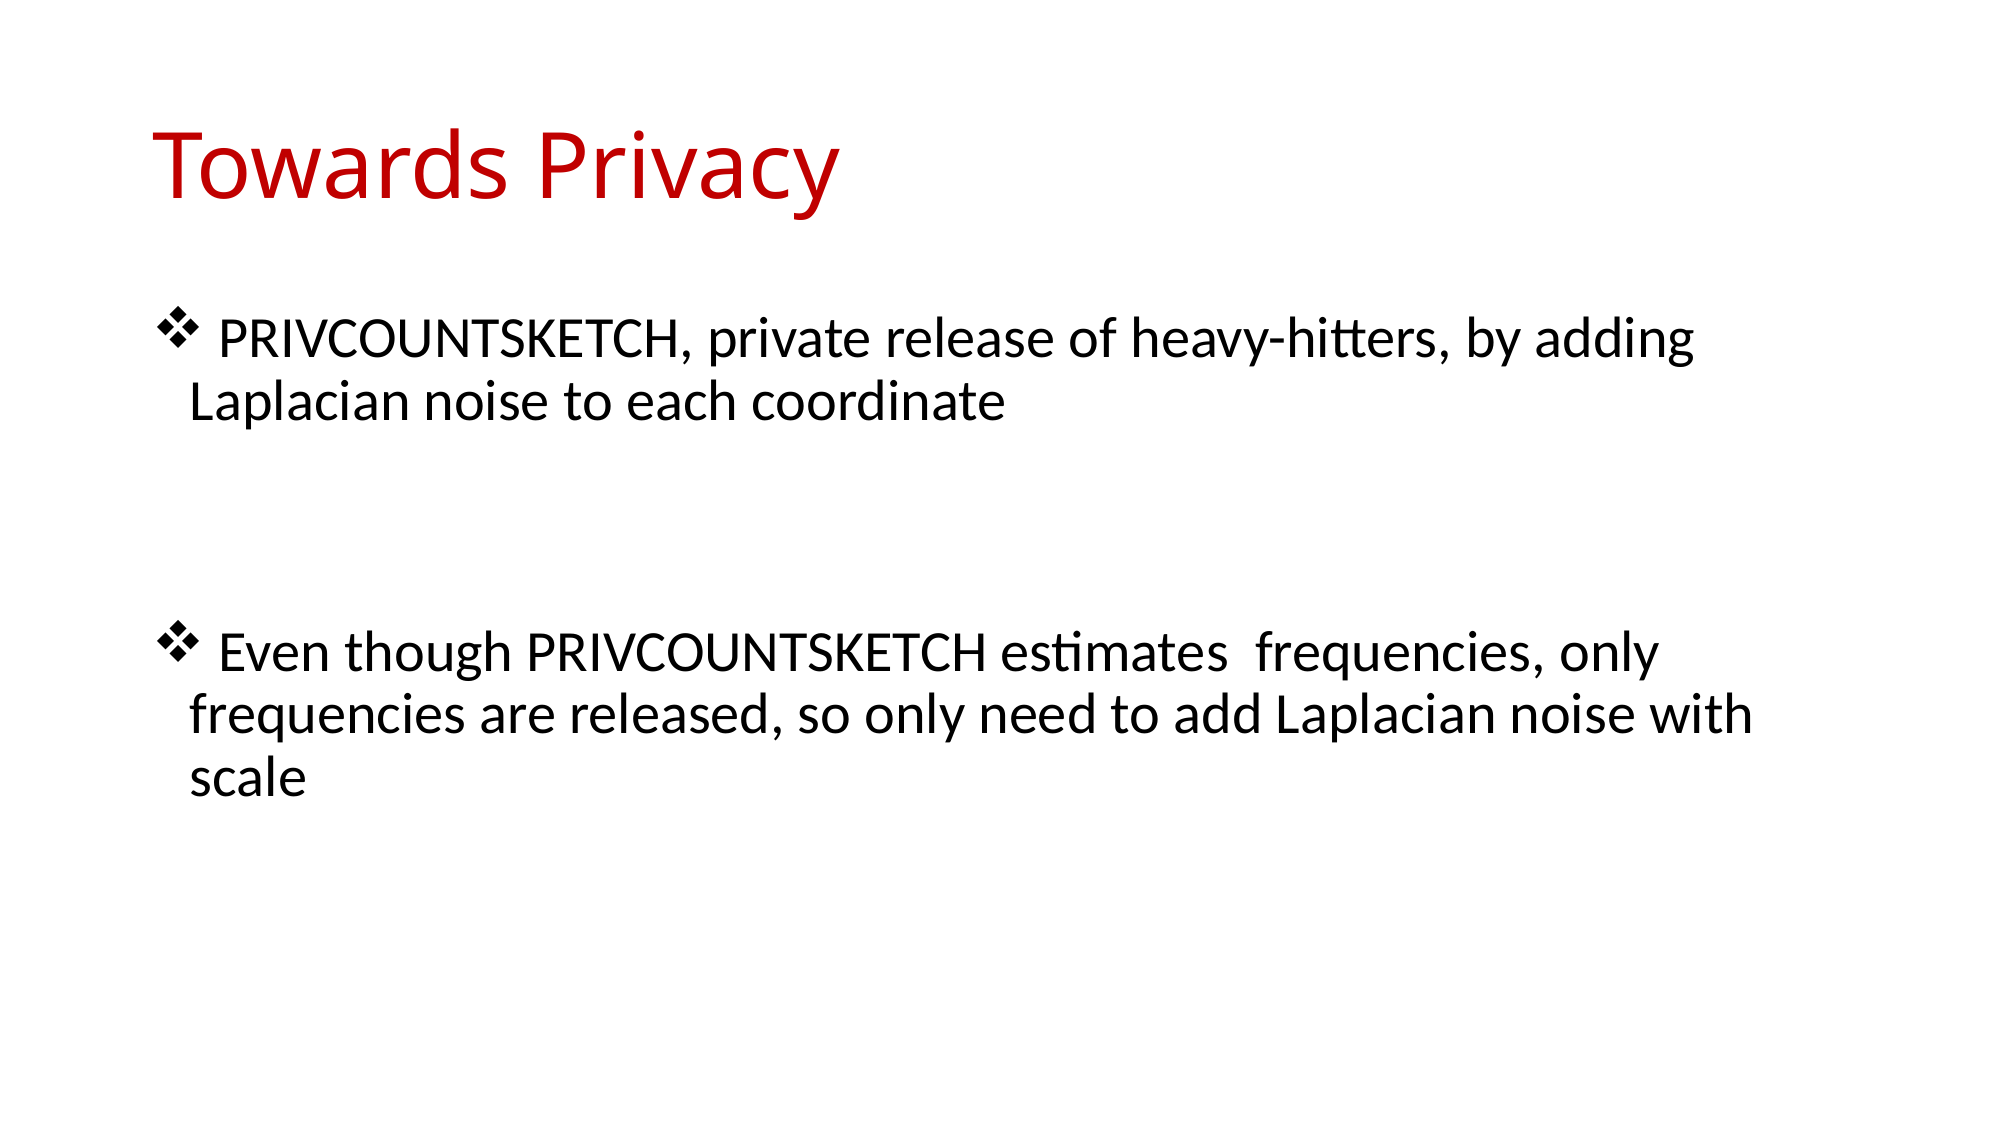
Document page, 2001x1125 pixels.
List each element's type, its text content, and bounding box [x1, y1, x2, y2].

title Towards Privacy [137, 59, 1863, 278]
